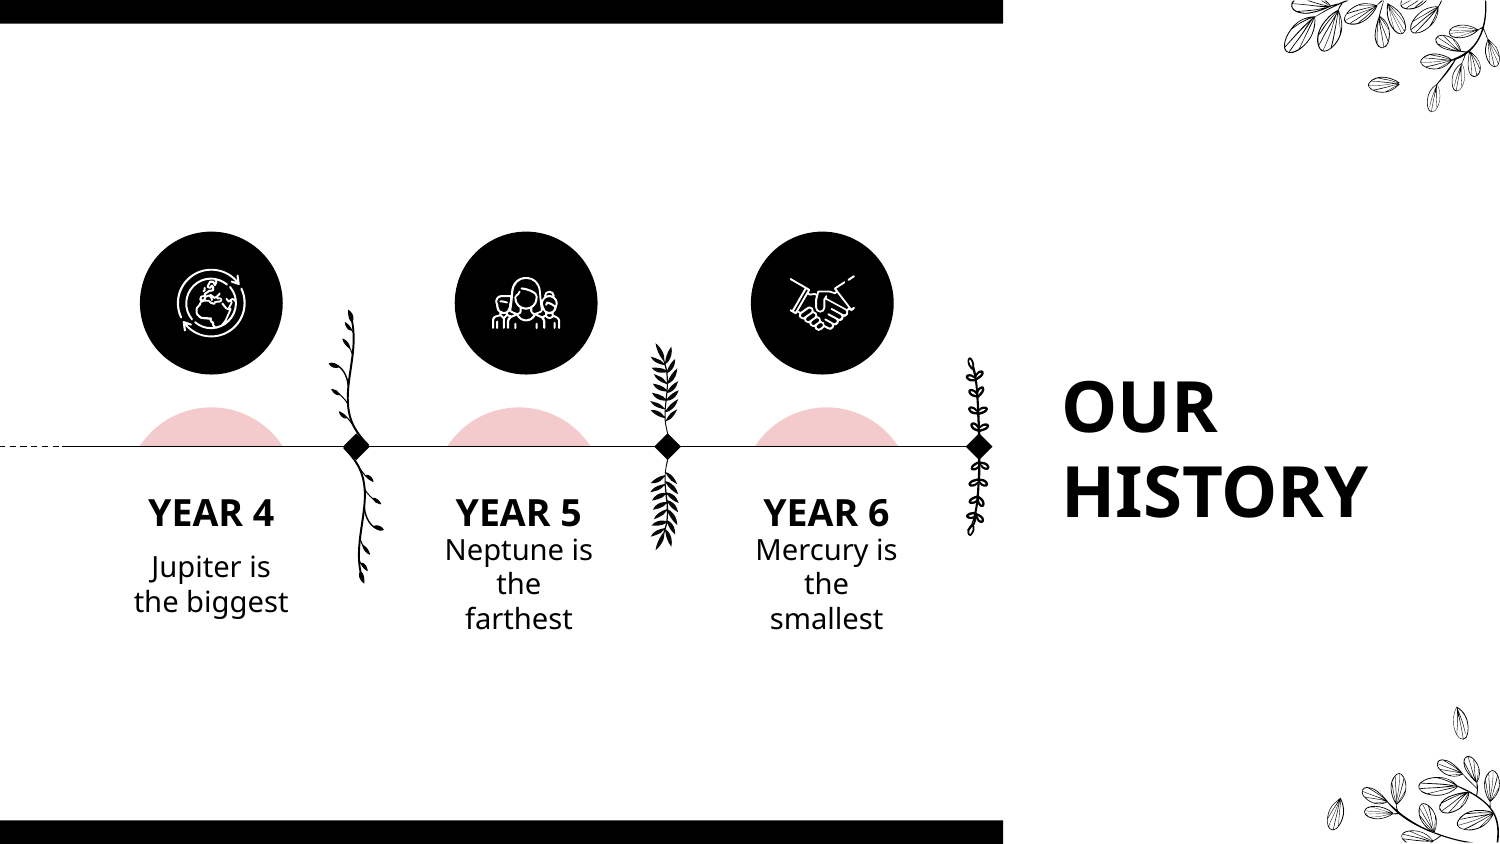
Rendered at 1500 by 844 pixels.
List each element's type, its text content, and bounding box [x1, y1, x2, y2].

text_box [750, 231, 894, 375]
text_box [344, 433, 365, 445]
text_box [755, 407, 888, 445]
subtitle Neptune is the farthest [426, 546, 612, 621]
text_box [669, 434, 680, 445]
title OUR HISTORY [1061, 361, 1430, 532]
subtitle Mercury is the smallest [733, 546, 920, 621]
subtitle YEAR 6 [733, 473, 920, 538]
text_box [448, 407, 590, 445]
text_box [650, 343, 679, 445]
text_box [353, 455, 362, 460]
subtitle YEAR 5 [426, 473, 612, 538]
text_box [888, 434, 1068, 459]
subtitle YEAR 4 [118, 473, 305, 538]
text_box [655, 433, 671, 445]
text_box [650, 455, 679, 551]
text_box [140, 407, 282, 445]
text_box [139, 231, 283, 375]
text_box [454, 231, 598, 375]
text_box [292, 346, 421, 408]
subtitle Jupiter is the biggest [118, 546, 305, 621]
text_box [292, 485, 421, 547]
